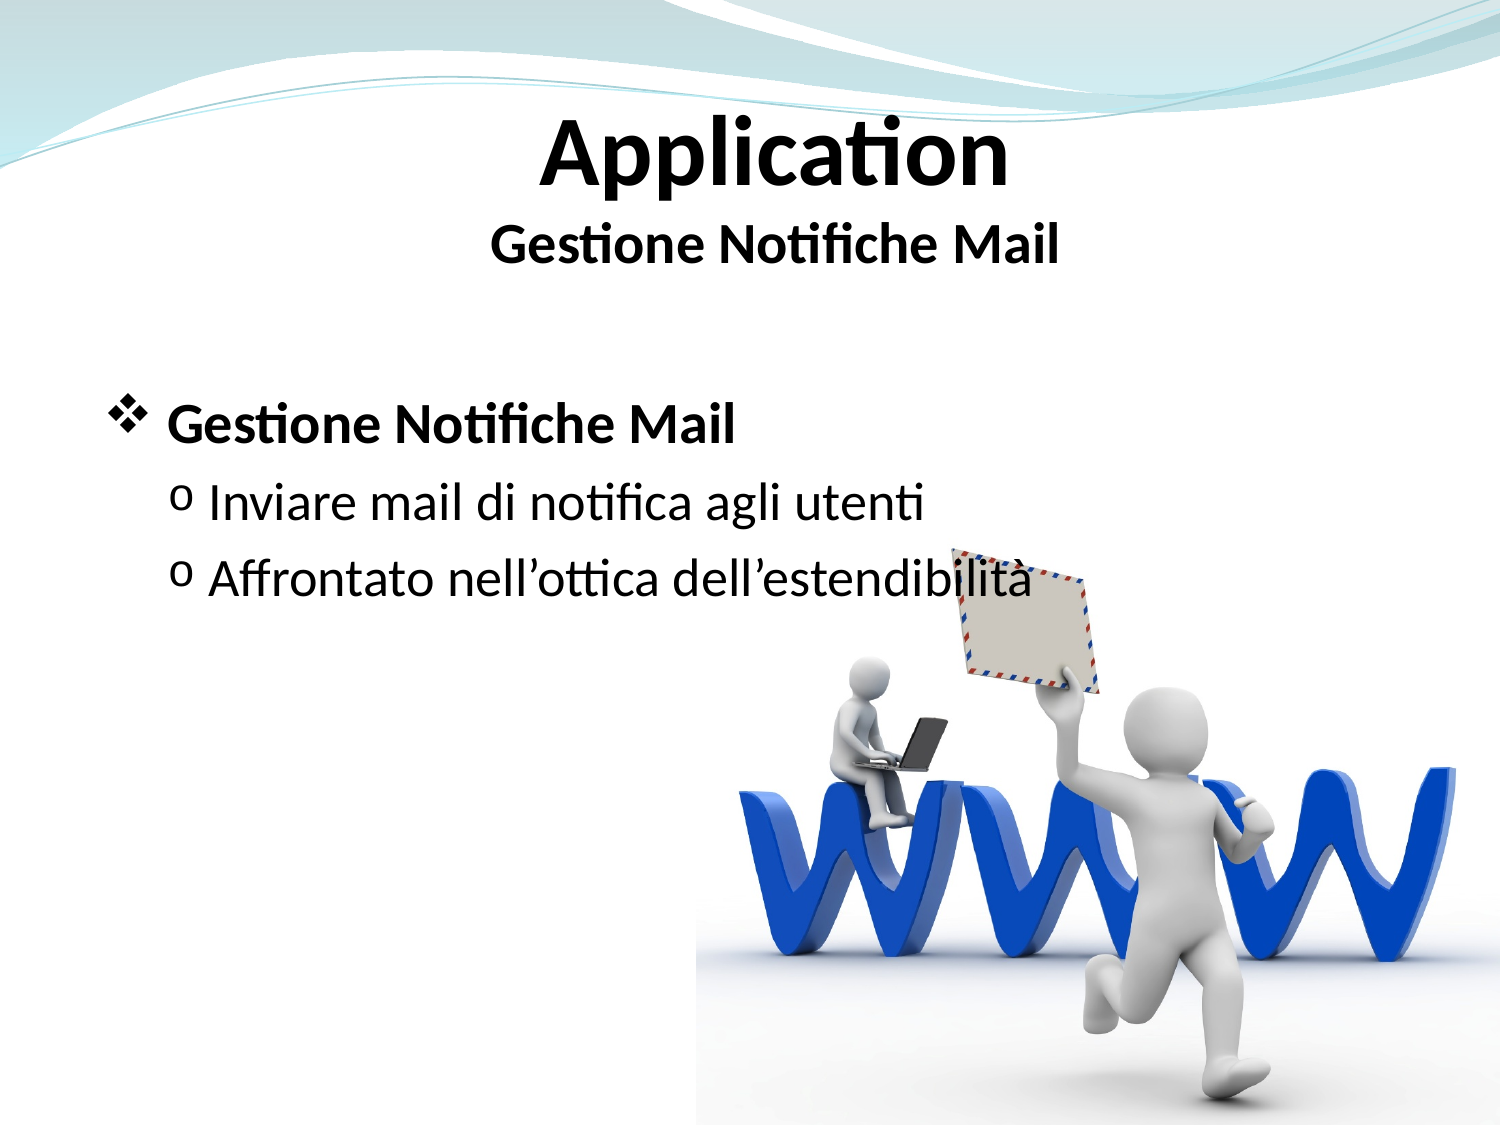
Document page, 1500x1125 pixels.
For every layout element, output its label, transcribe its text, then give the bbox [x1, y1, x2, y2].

text_box Application Gestione Notifiche Mail [475, 78, 1076, 328]
text_box Gestione Notifiche Mail Inviare mail di notifica agli utenti Affrontato nell’ottica dell’estendibilità [88, 385, 1447, 1083]
picture [695, 526, 1500, 1125]
